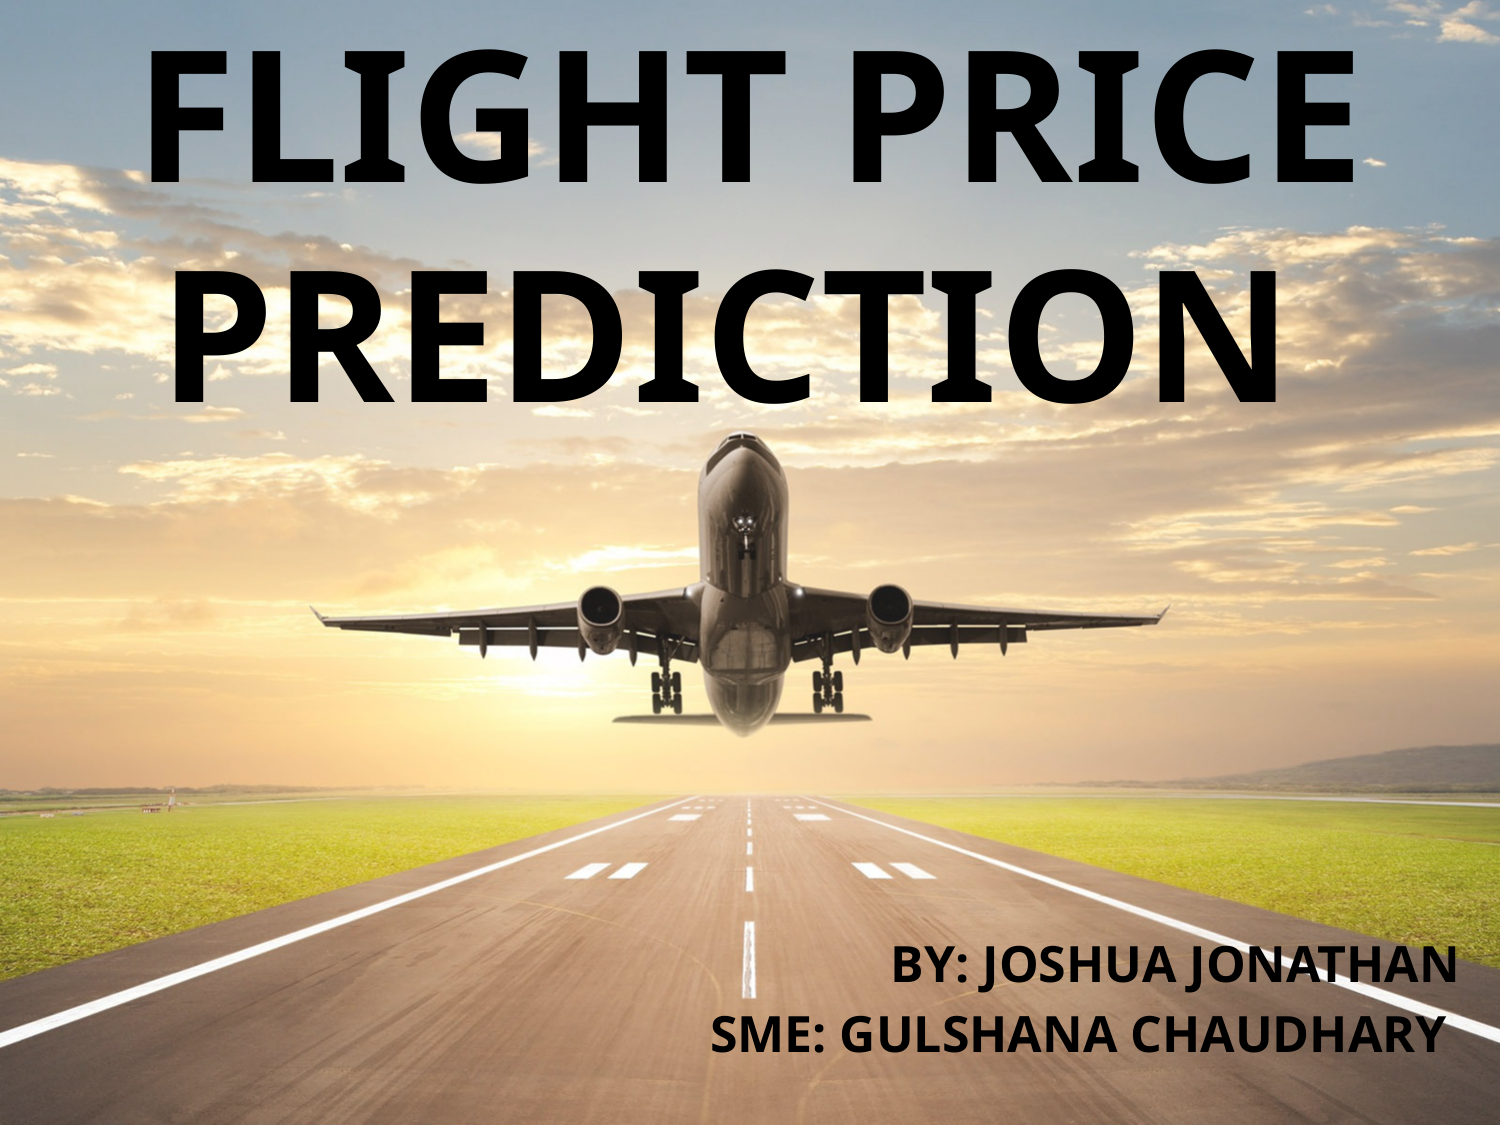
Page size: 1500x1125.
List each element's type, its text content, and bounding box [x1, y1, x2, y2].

title FLIGHT PRICE PREDICTION [0, 0, 1500, 438]
subtitle BY: JOSHUA JONATHAN SME: GULSHANA CHAUDHARY [425, 924, 1475, 1088]
